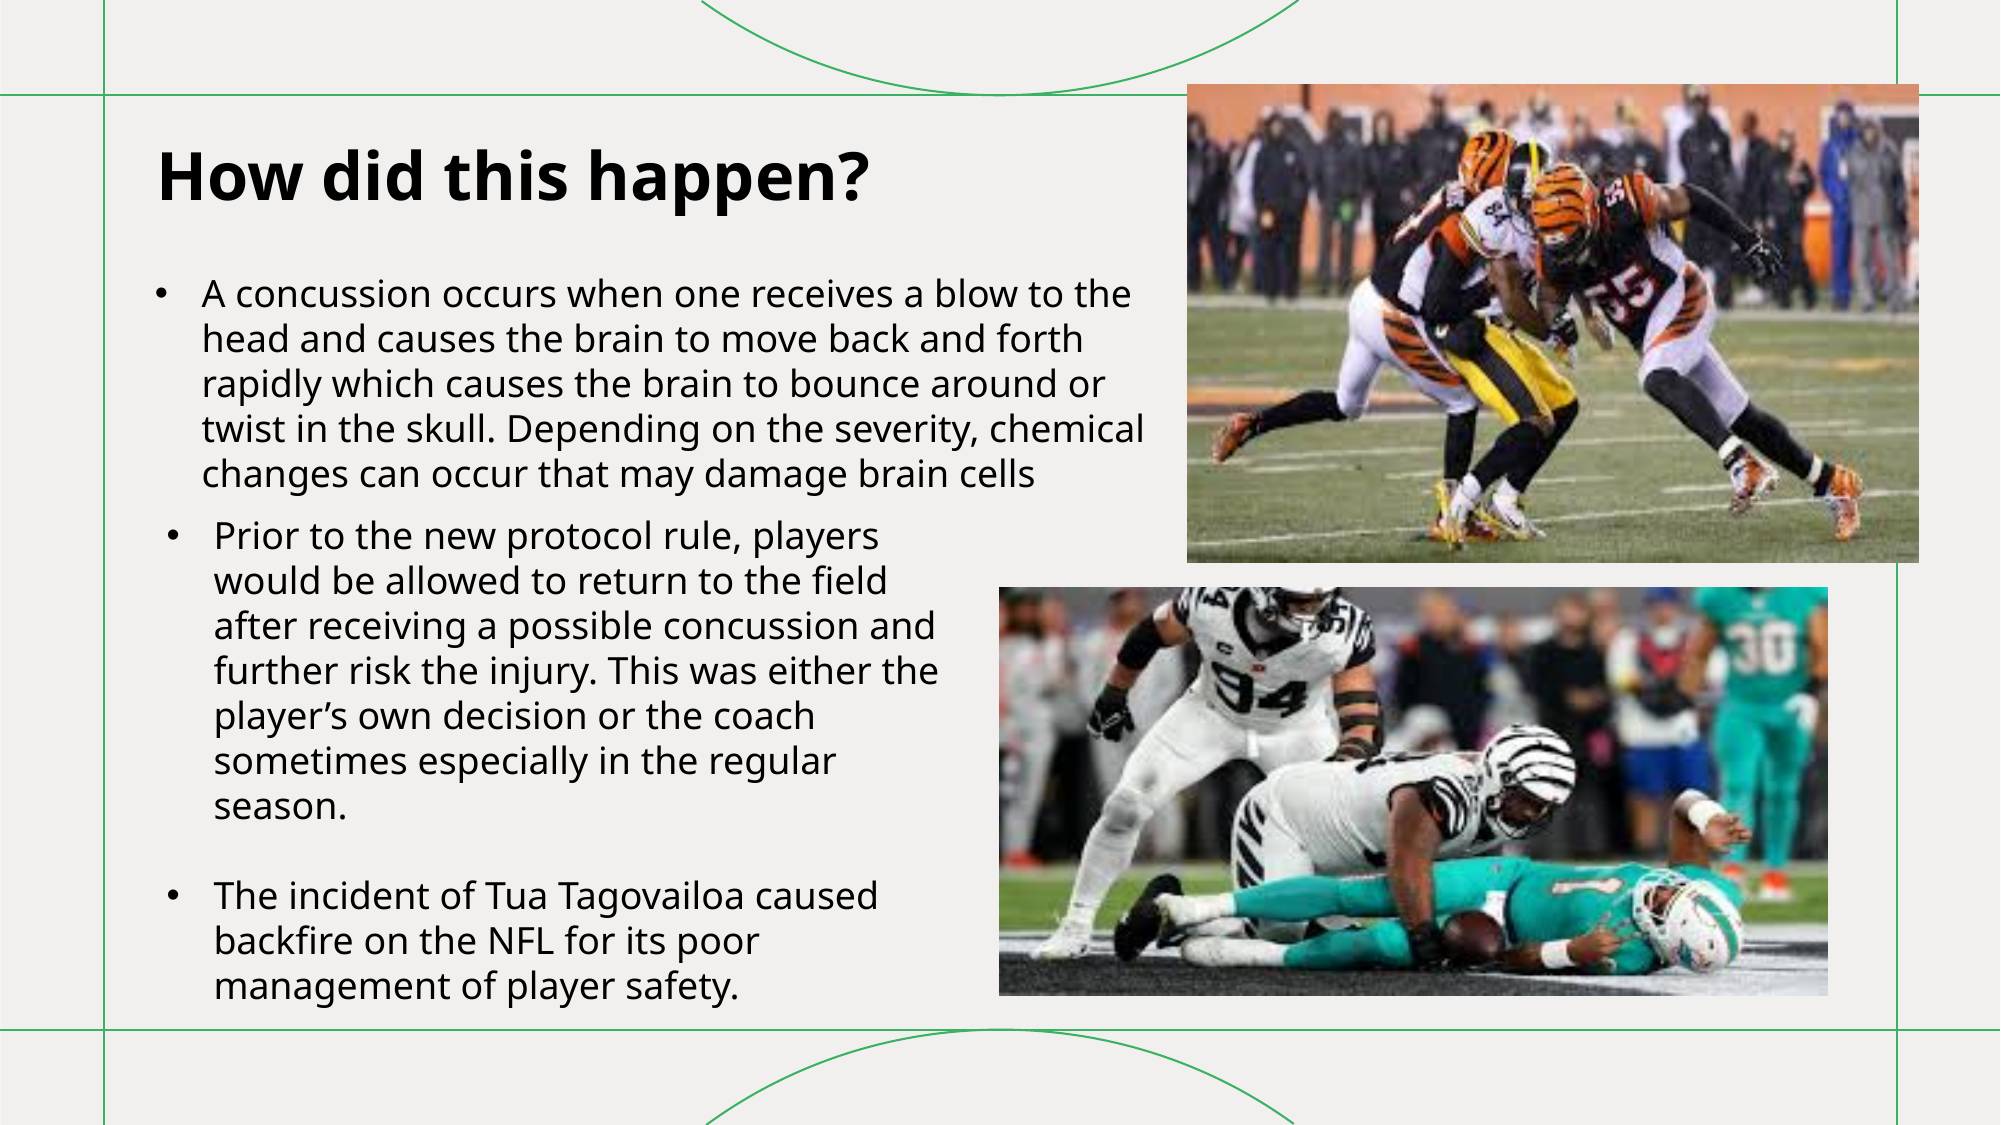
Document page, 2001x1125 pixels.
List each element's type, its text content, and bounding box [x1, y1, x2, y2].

text_box A concussion occurs when one receives a blow to the head and causes the brain to move back and forth rapidly which causes the brain to bounce around or twist in the skull. Depending on the severity, chemical changes can occur that may damage brain cells [140, 262, 1187, 503]
text_box How did this happen? [141, 126, 886, 221]
picture [999, 587, 1828, 996]
picture [1187, 84, 1919, 563]
text_box Prior to the new protocol rule, players would be allowed to return to the field after receiving a possible concussion and further risk the injury. This was either the player’s own decision or the coach sometimes especially in the regular season. The incident of Tua Tagovailoa caused backfire on the NFL for its poor management of player safety. [151, 505, 979, 1060]
